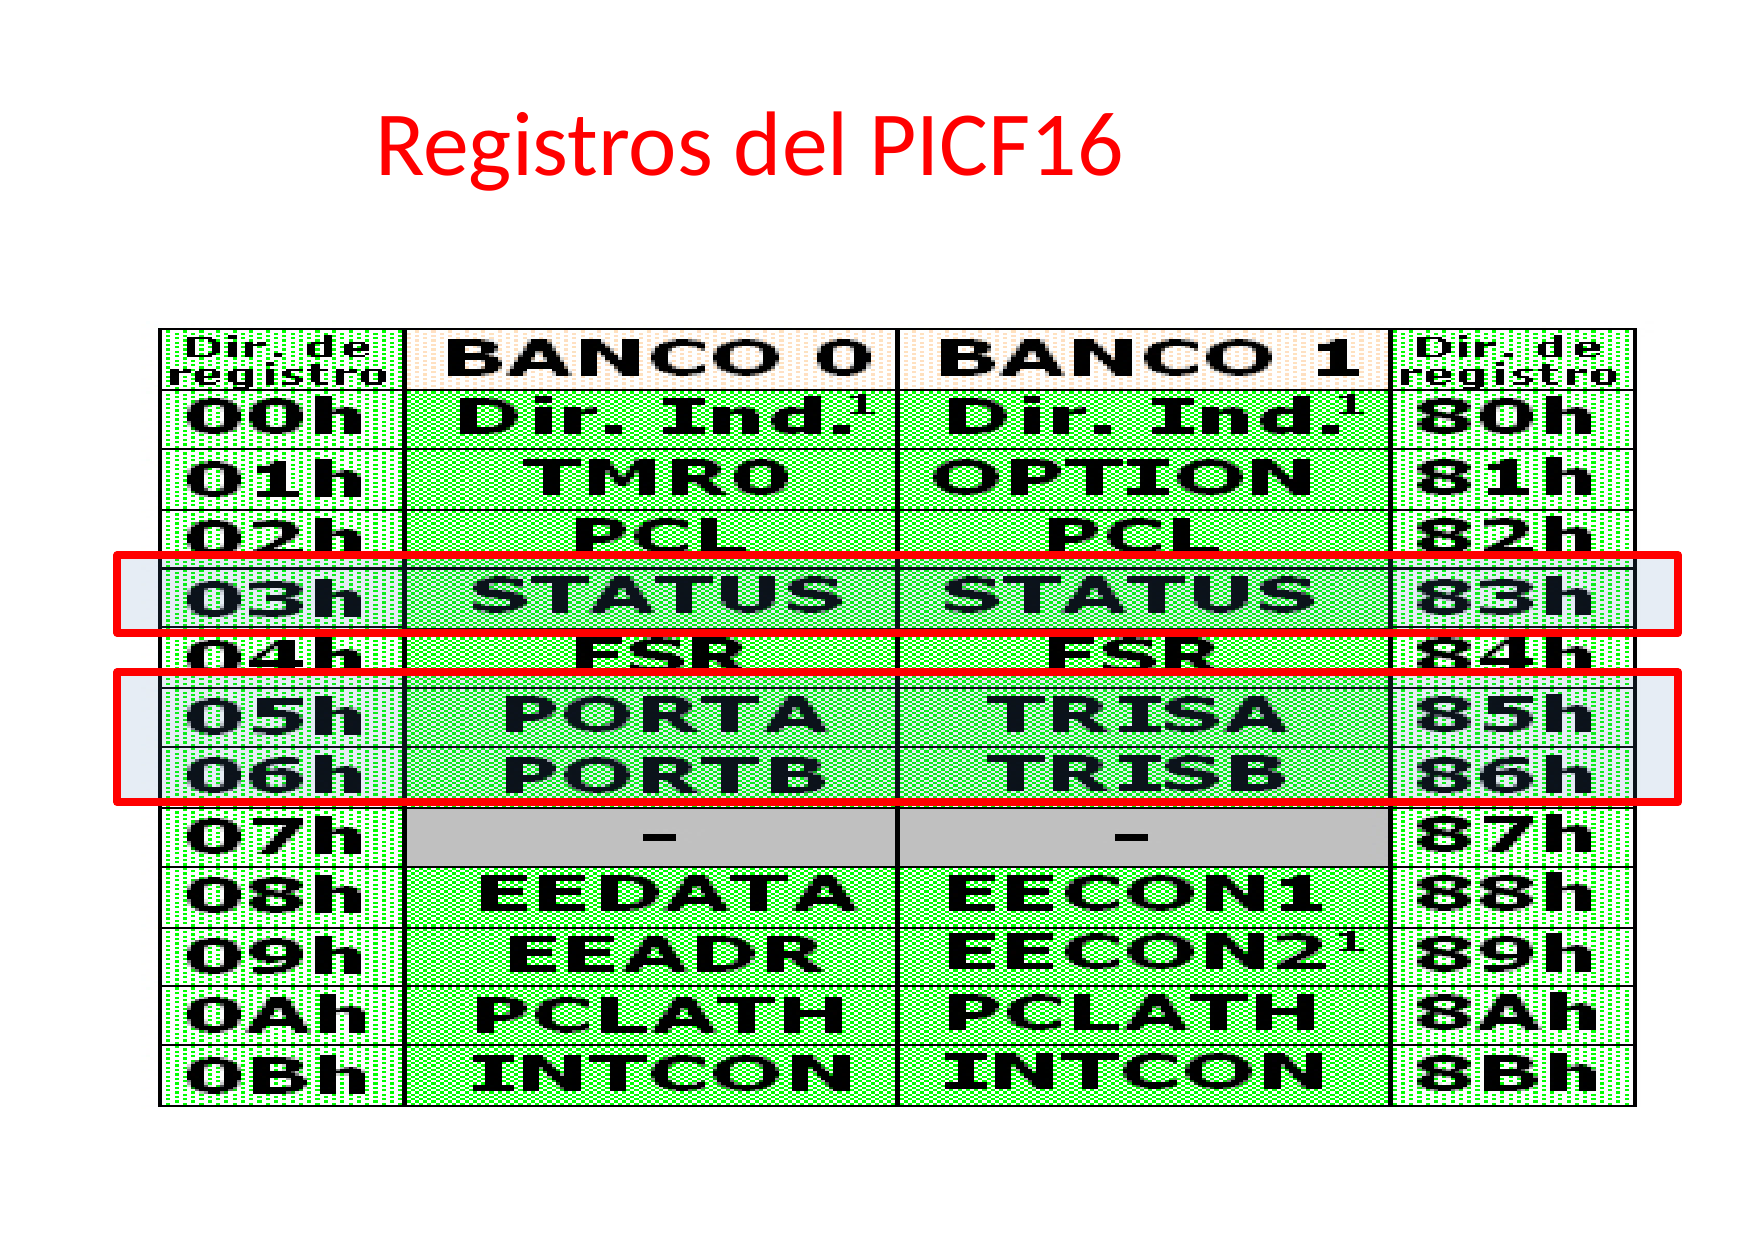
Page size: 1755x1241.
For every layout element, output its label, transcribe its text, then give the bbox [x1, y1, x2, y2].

picture [117, 306, 1679, 1129]
title Registros del PICF16 [75, 45, 1425, 233]
